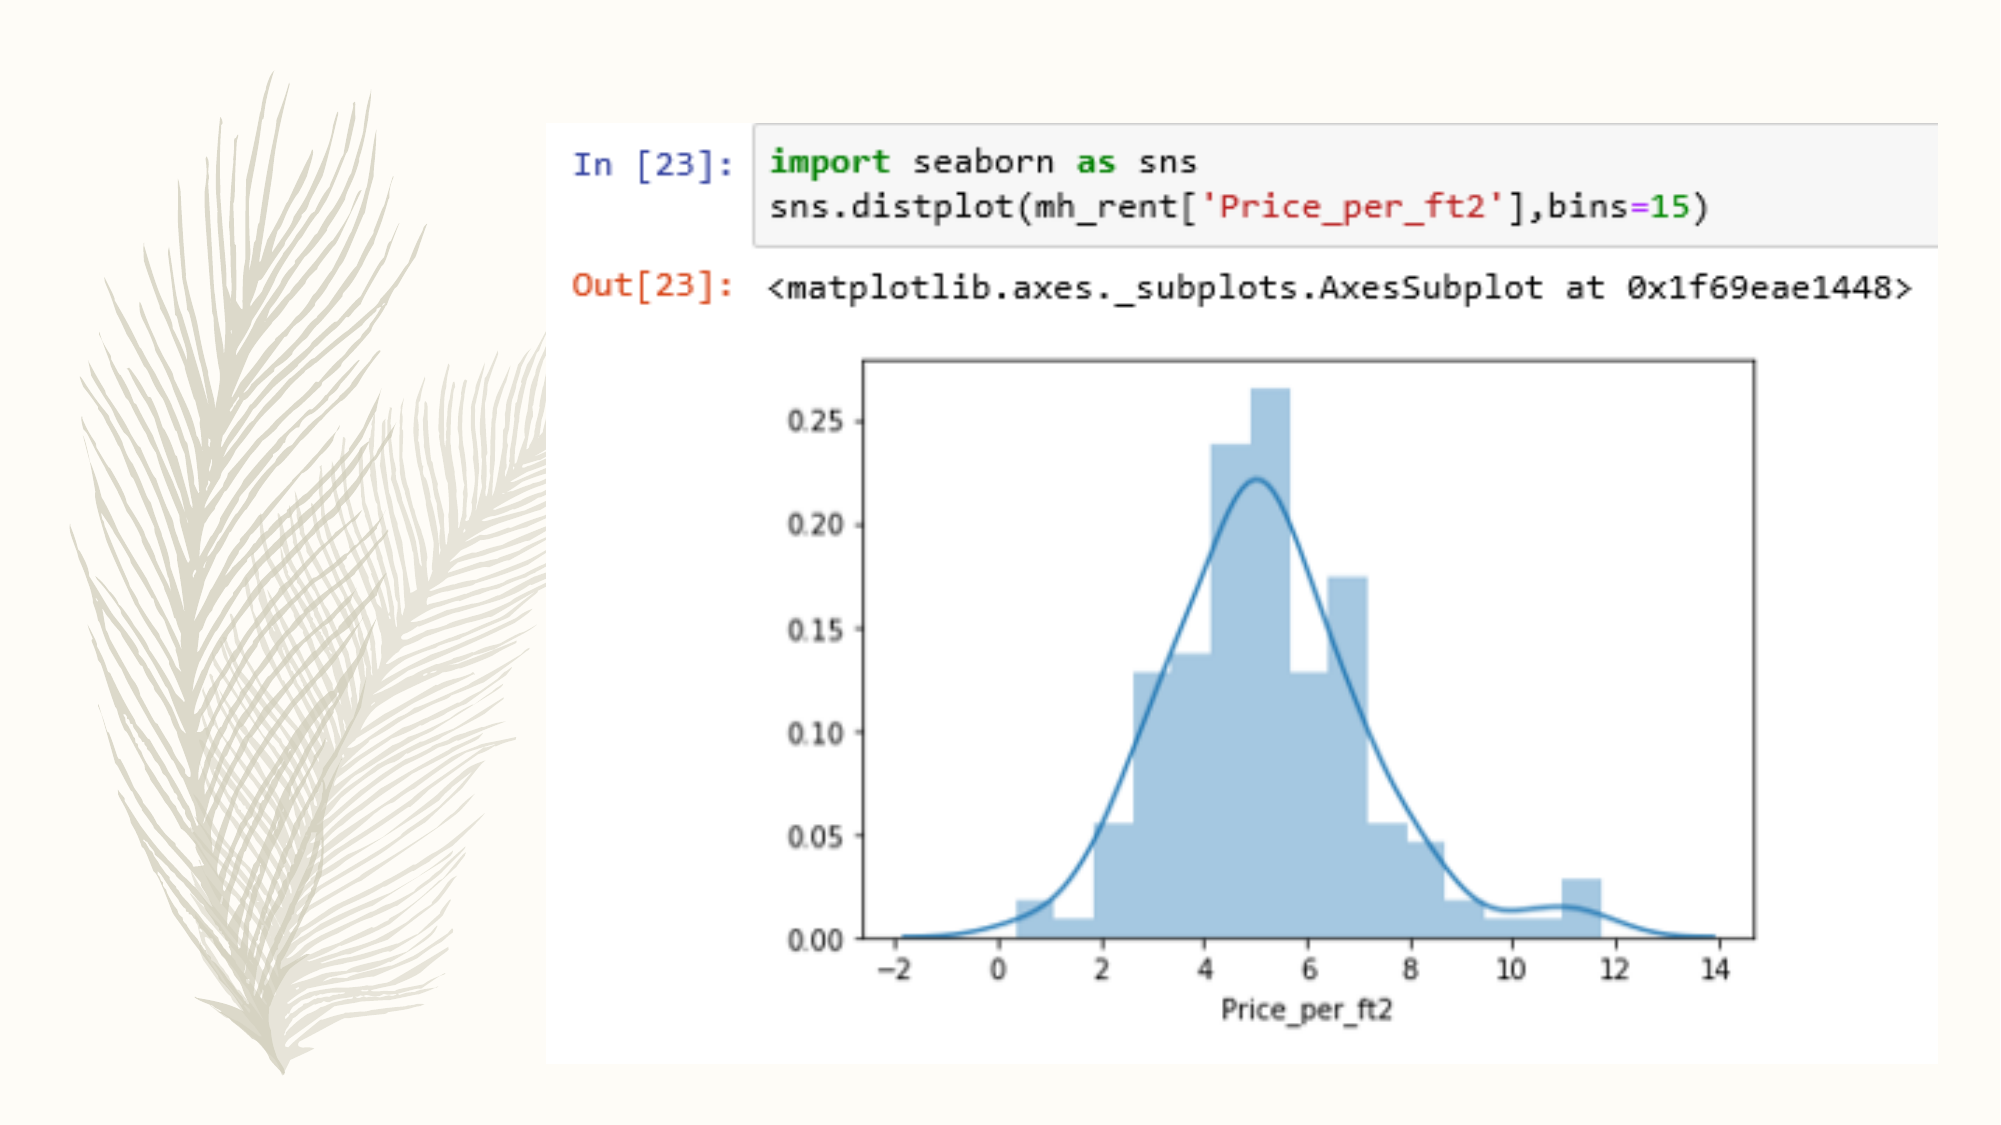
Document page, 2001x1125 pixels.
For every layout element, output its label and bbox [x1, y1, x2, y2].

picture [546, 122, 1938, 1064]
